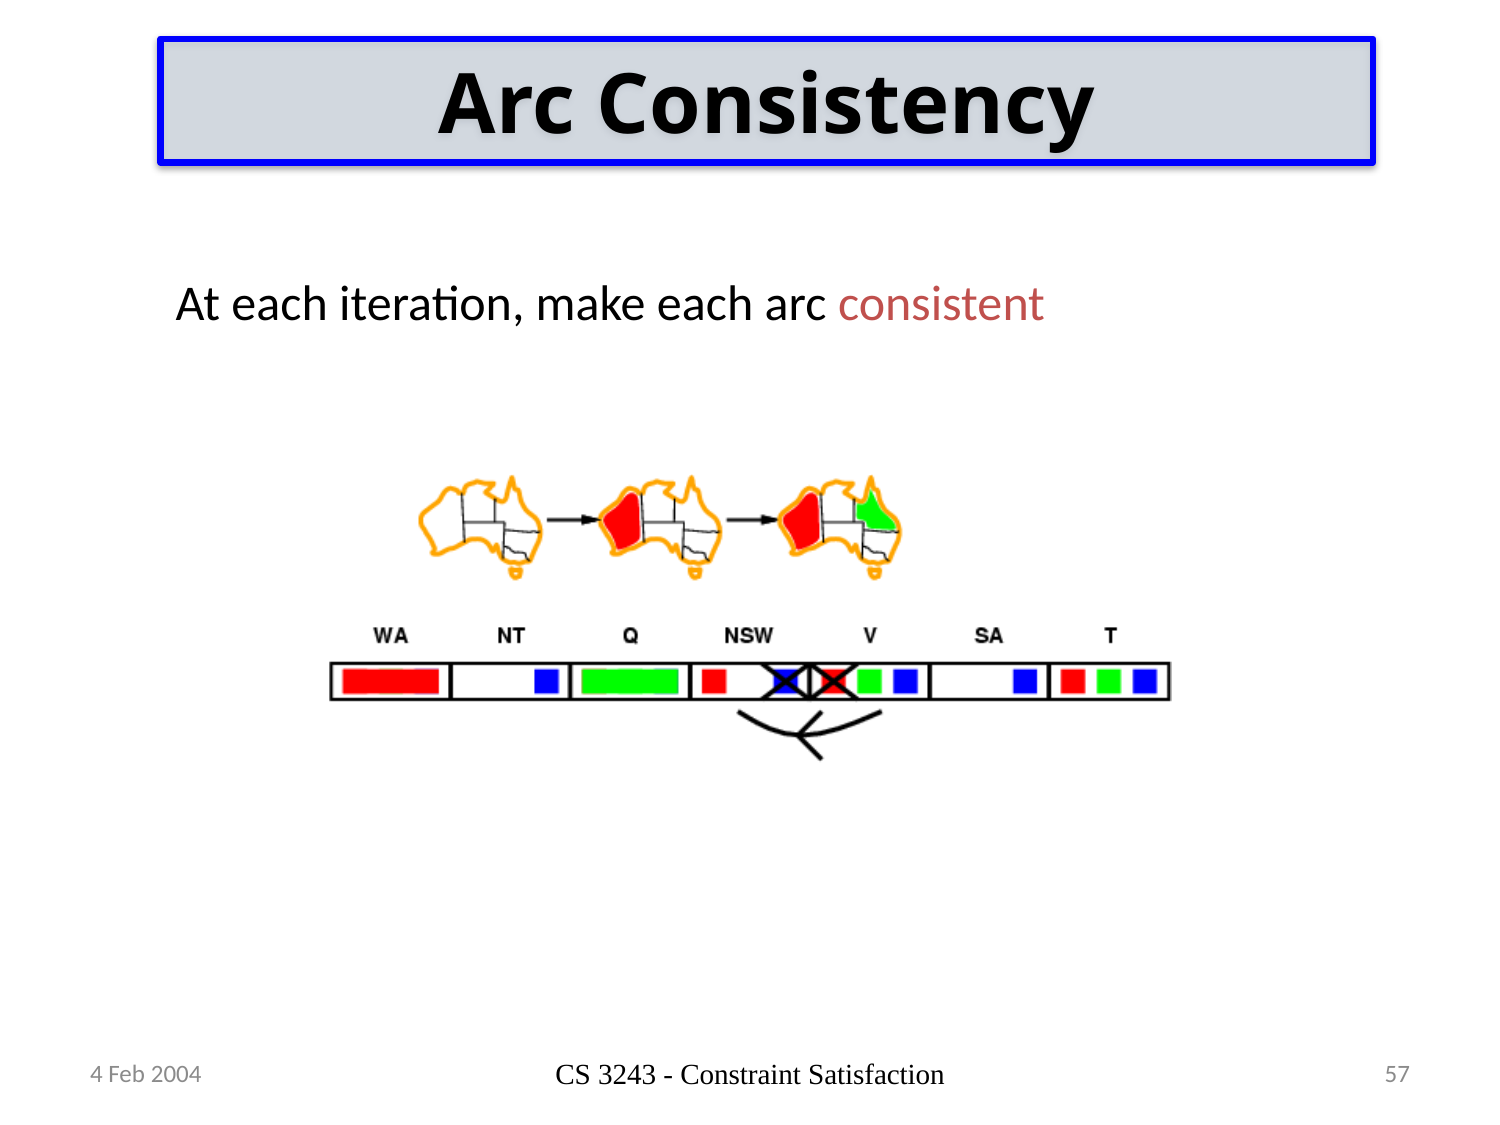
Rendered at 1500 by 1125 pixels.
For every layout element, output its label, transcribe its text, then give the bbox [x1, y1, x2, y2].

text_box Arc Consistency [157, 36, 1376, 166]
slide_number 57 [1074, 1042, 1425, 1103]
footer CS 3243 - Constraint Satisfaction [512, 1042, 988, 1103]
text_box At each iteration, make each arc consistent [160, 262, 1425, 1005]
picture [328, 474, 1172, 765]
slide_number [75, 1042, 425, 1103]
